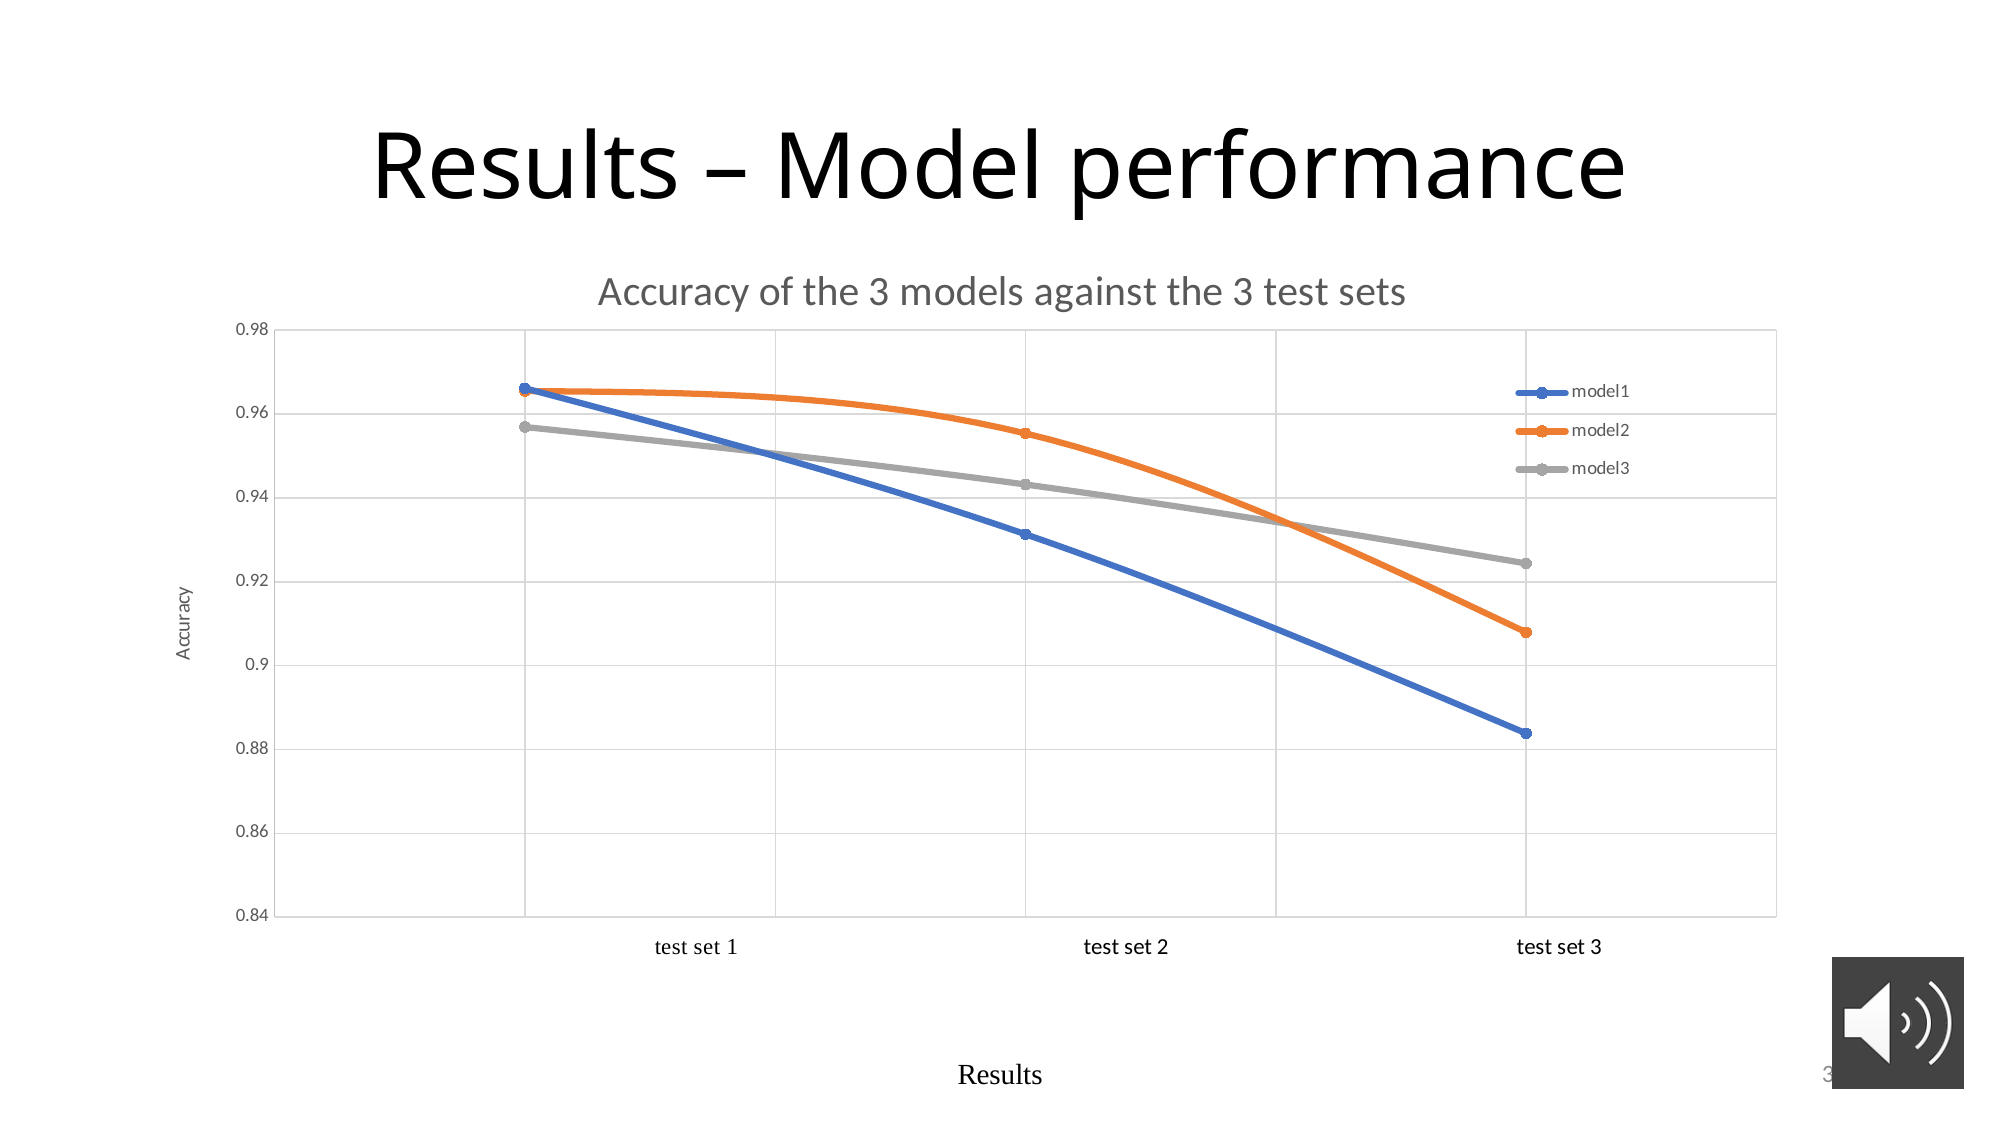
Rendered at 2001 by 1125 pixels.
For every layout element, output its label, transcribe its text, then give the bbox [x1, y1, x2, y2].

picture [1831, 956, 1965, 1090]
slide_number 36 [1412, 1043, 1863, 1103]
chart [137, 214, 1911, 1043]
title Results – Model performance [137, 59, 1863, 214]
footer Results [662, 1043, 1338, 1103]
